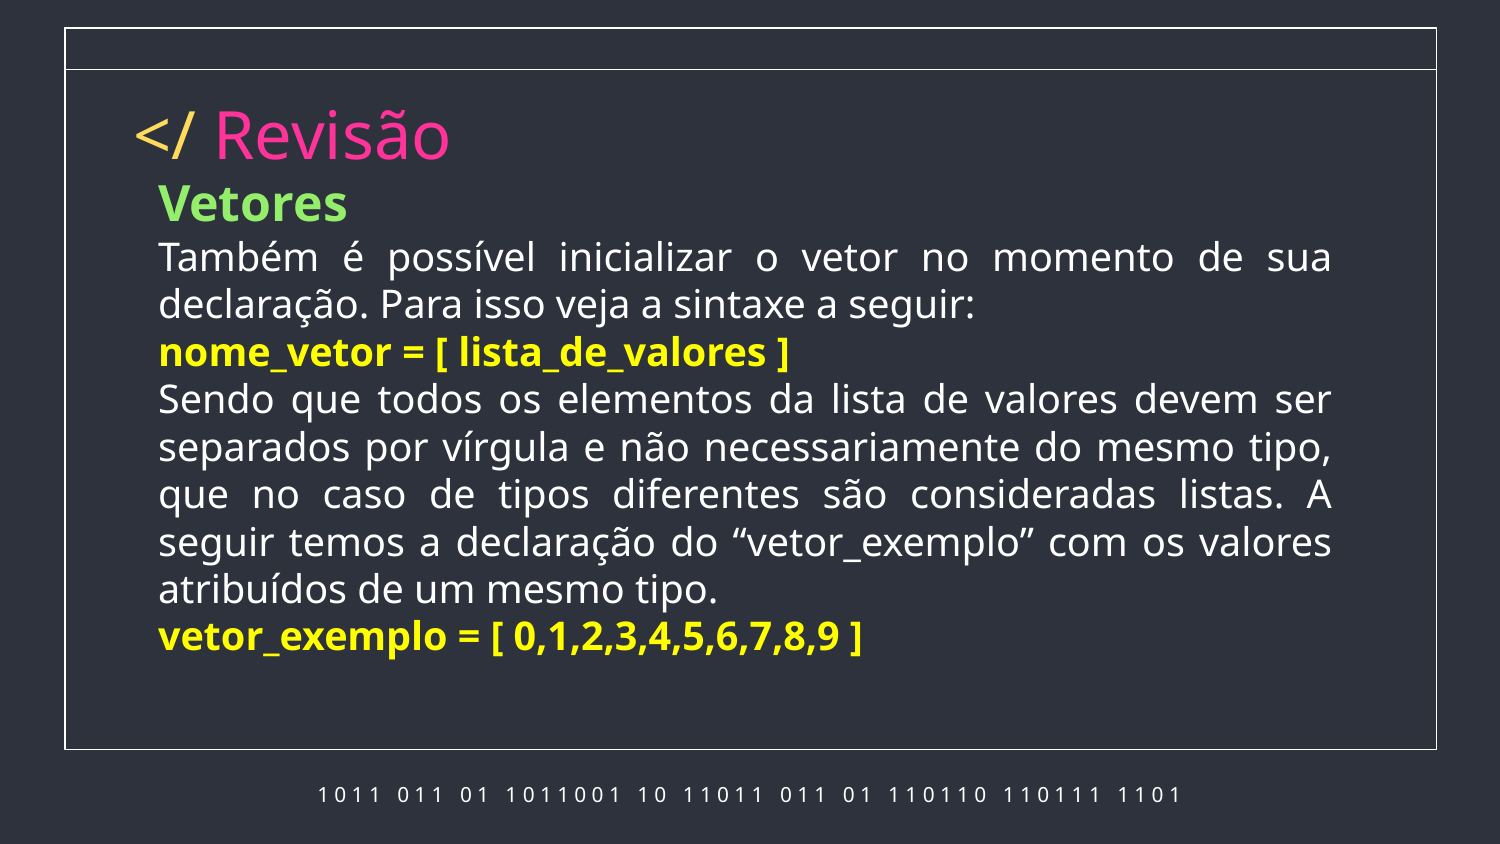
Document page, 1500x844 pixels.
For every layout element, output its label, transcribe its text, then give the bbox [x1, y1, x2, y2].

title </ Revisão [118, 78, 1382, 170]
list Vetores Também é possível inicializar o vetor no momento de sua declaração. Para isso veja a sintaxe a seguir: nome_vetor = [ lista_de_valores ] Sendo que todos os elementos da lista de valores devem ser separados por vírgula e não necessariamente do mesmo tipo, que no caso de tipos diferentes são consideradas listas. A seguir temos a declaração do “vetor_exemplo” com os valores atribuídos de um mesmo tipo. vetor_exemplo = [ 0,1,2,3,4,5,6,7,8,9 ] [118, 156, 1349, 334]
